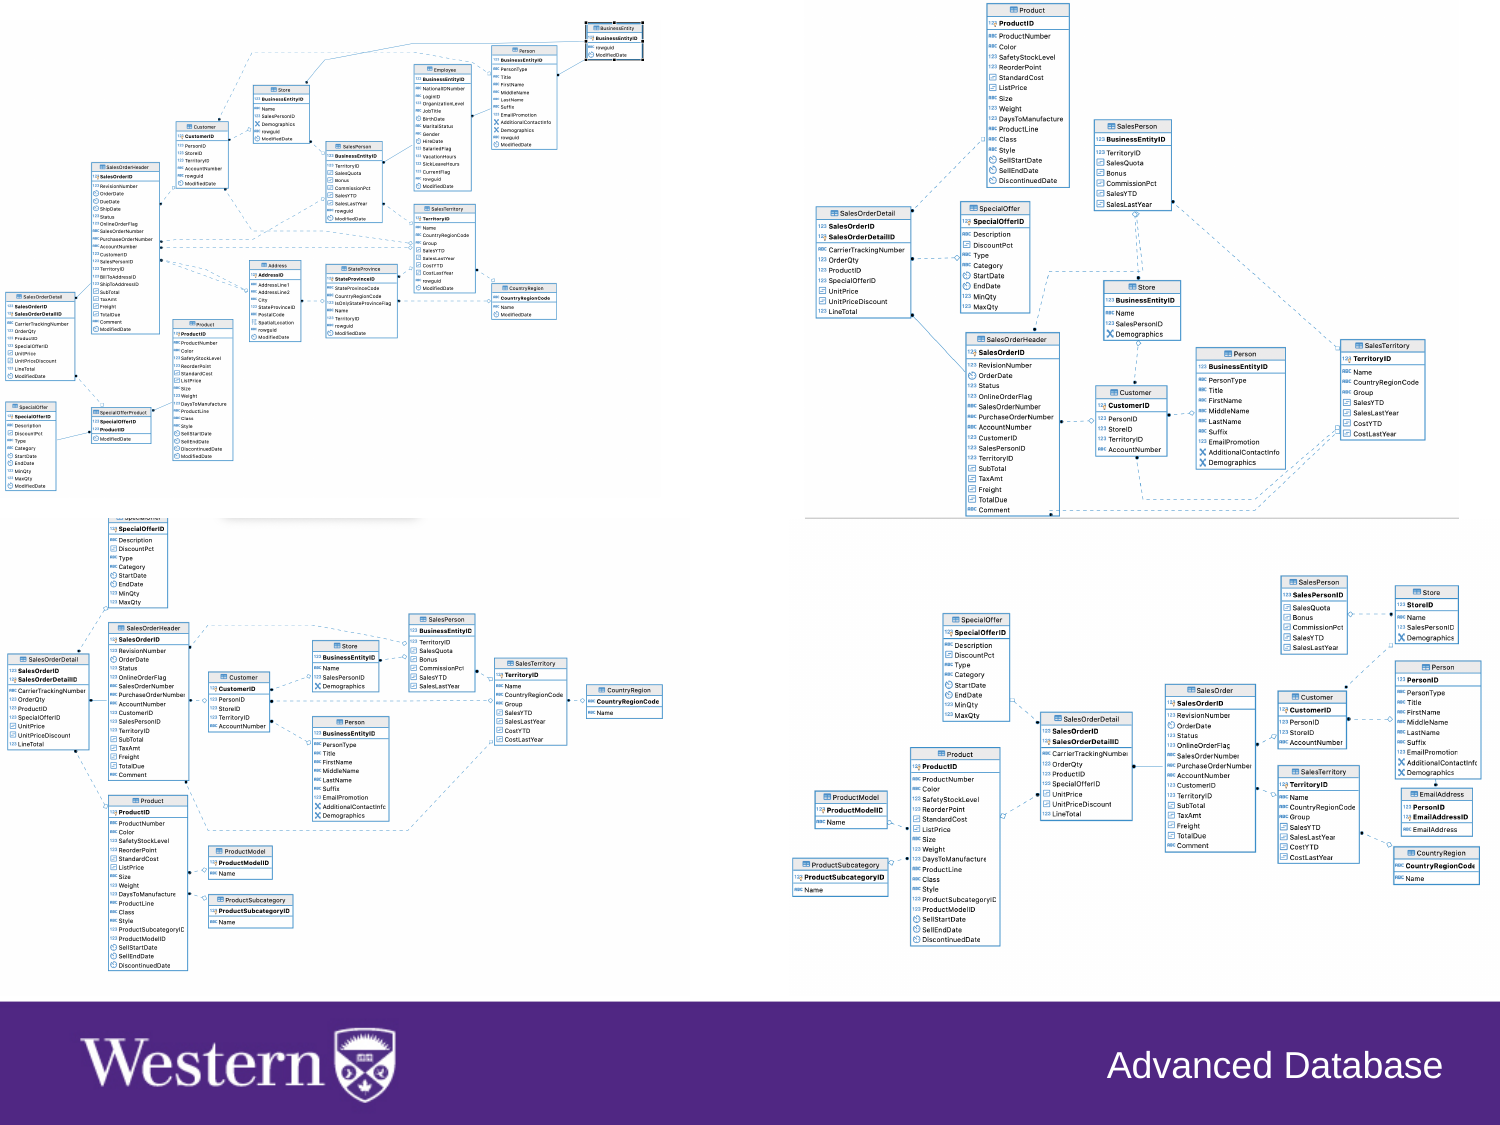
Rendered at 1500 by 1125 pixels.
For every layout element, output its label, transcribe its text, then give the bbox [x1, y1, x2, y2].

picture [0, 0, 1500, 1125]
text_box Advanced Database [737, 1033, 1459, 1094]
